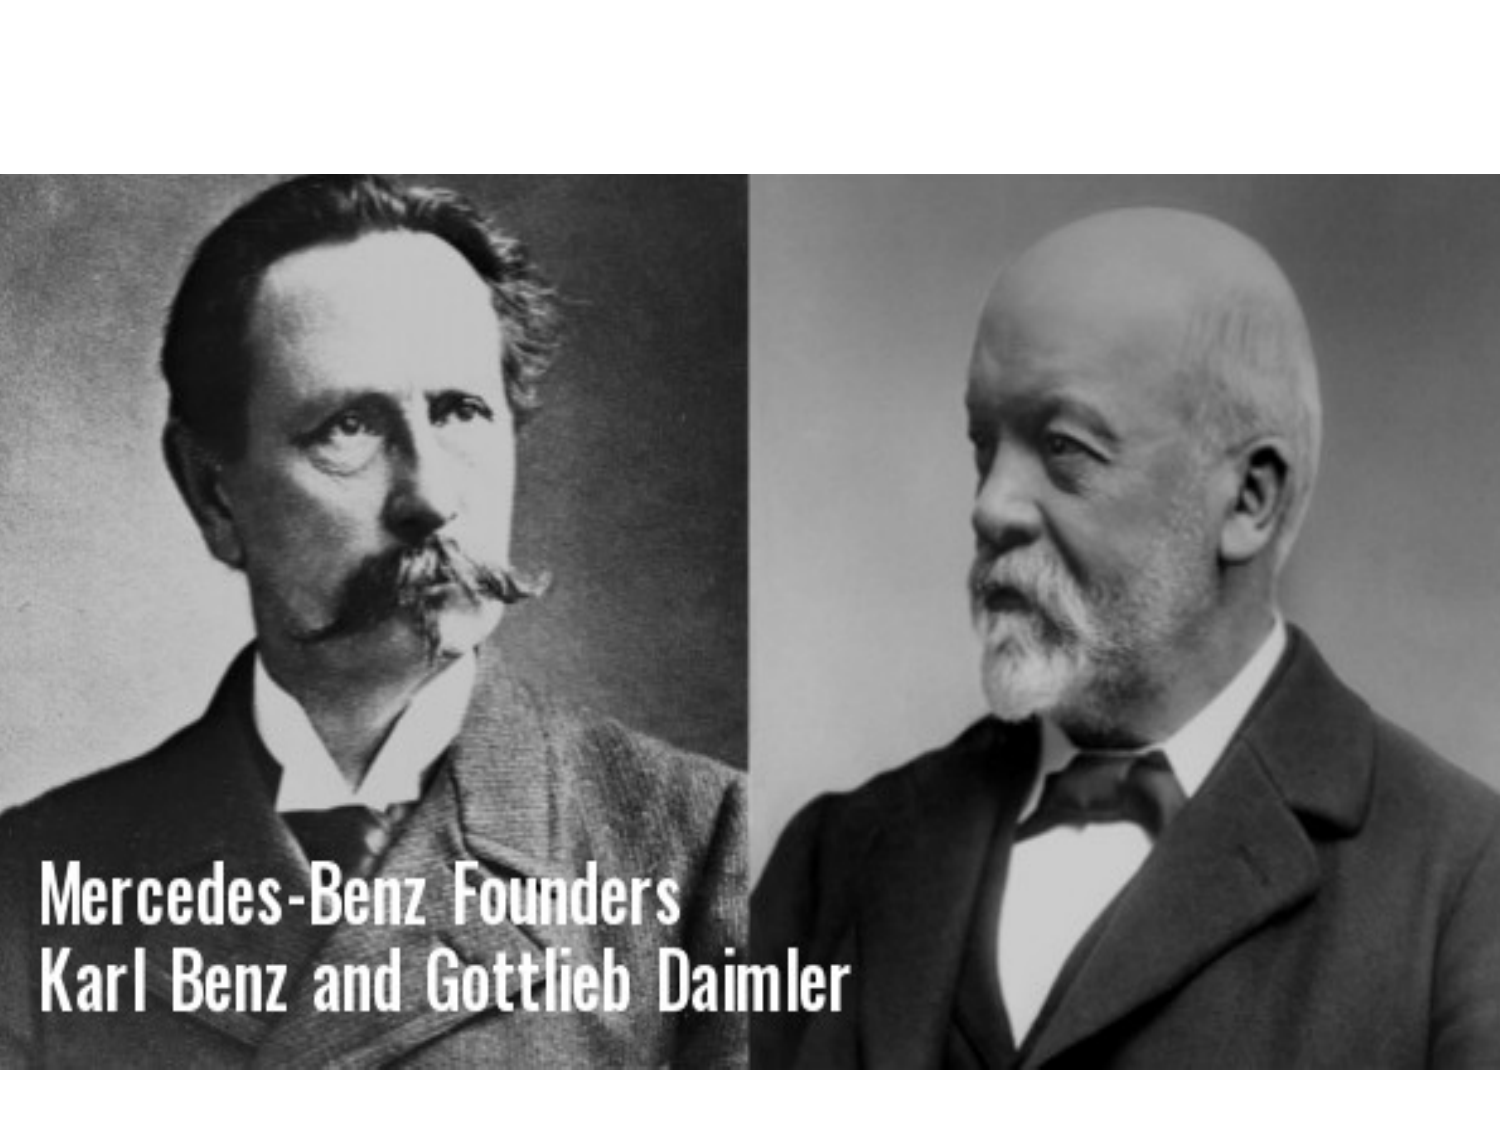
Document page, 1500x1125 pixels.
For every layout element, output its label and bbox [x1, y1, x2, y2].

picture [0, 174, 1500, 1071]
